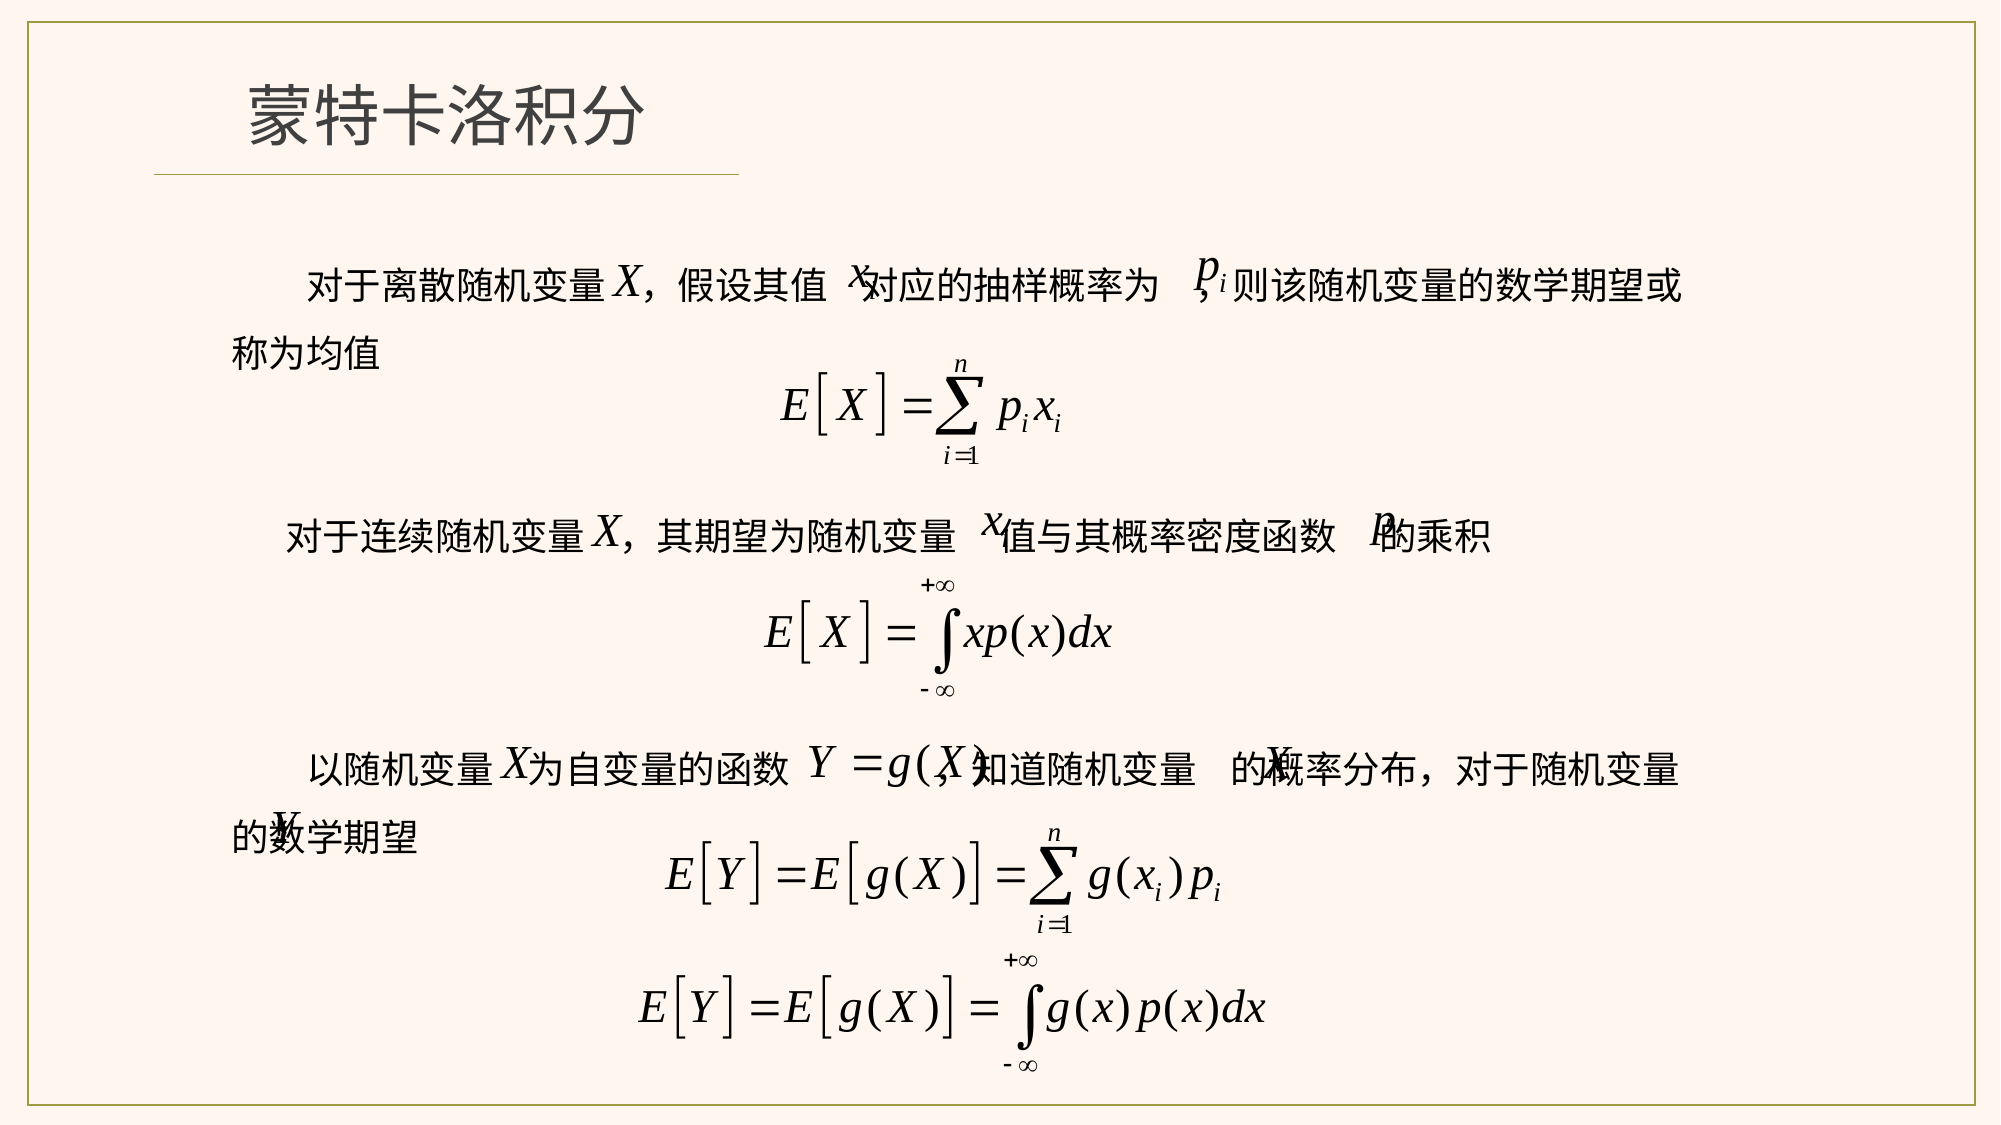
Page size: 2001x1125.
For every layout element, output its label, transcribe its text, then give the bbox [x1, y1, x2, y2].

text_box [216, 716, 1731, 860]
text_box [27, 21, 1976, 1106]
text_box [195, 482, 1710, 560]
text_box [629, 940, 1276, 1083]
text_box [755, 564, 1122, 707]
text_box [656, 810, 1236, 940]
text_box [771, 376, 1076, 476]
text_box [216, 232, 1731, 376]
text_box 蒙特卡洛积分 [231, 66, 662, 162]
